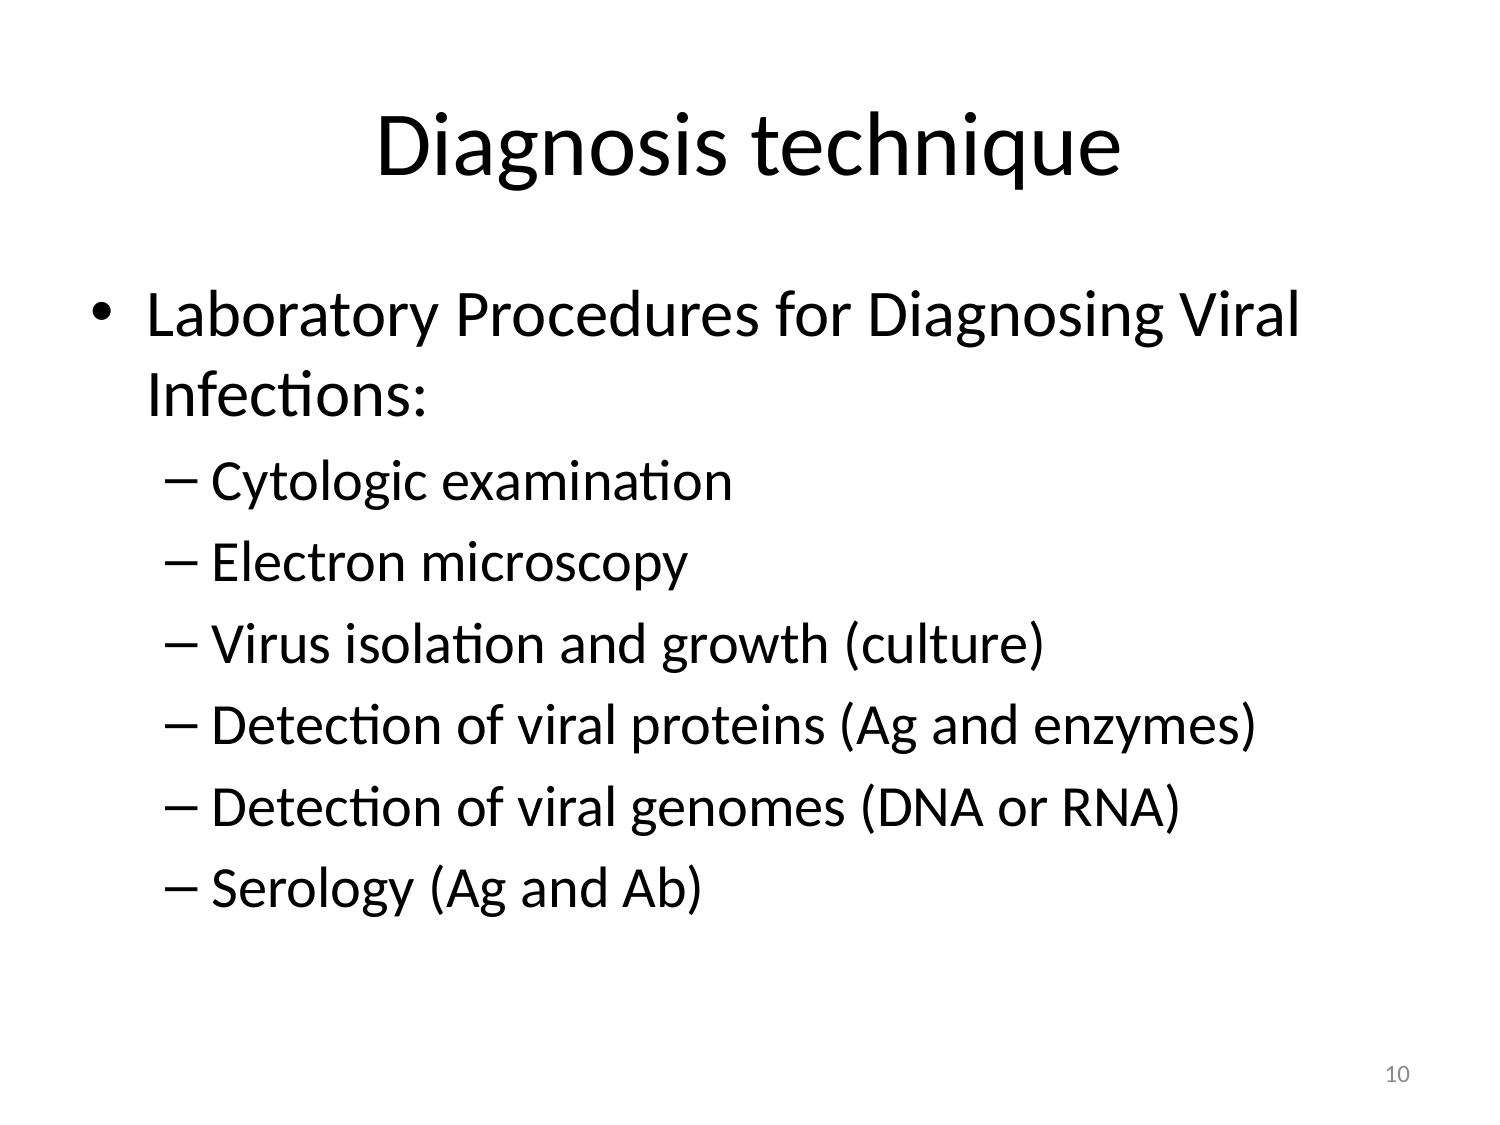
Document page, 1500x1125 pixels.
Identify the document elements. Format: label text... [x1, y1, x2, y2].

slide_number 10 [1074, 1042, 1425, 1103]
list Laboratory Procedures for Diagnosing Viral Infections: Cytologic examination Electron microscopy Virus isolation and growth (culture) Detection of viral proteins (Ag and enzymes) Detection of viral genomes (DNA or RNA) Serology (Ag and Ab) [75, 262, 1425, 1005]
title Diagnosis technique [75, 45, 1425, 233]
